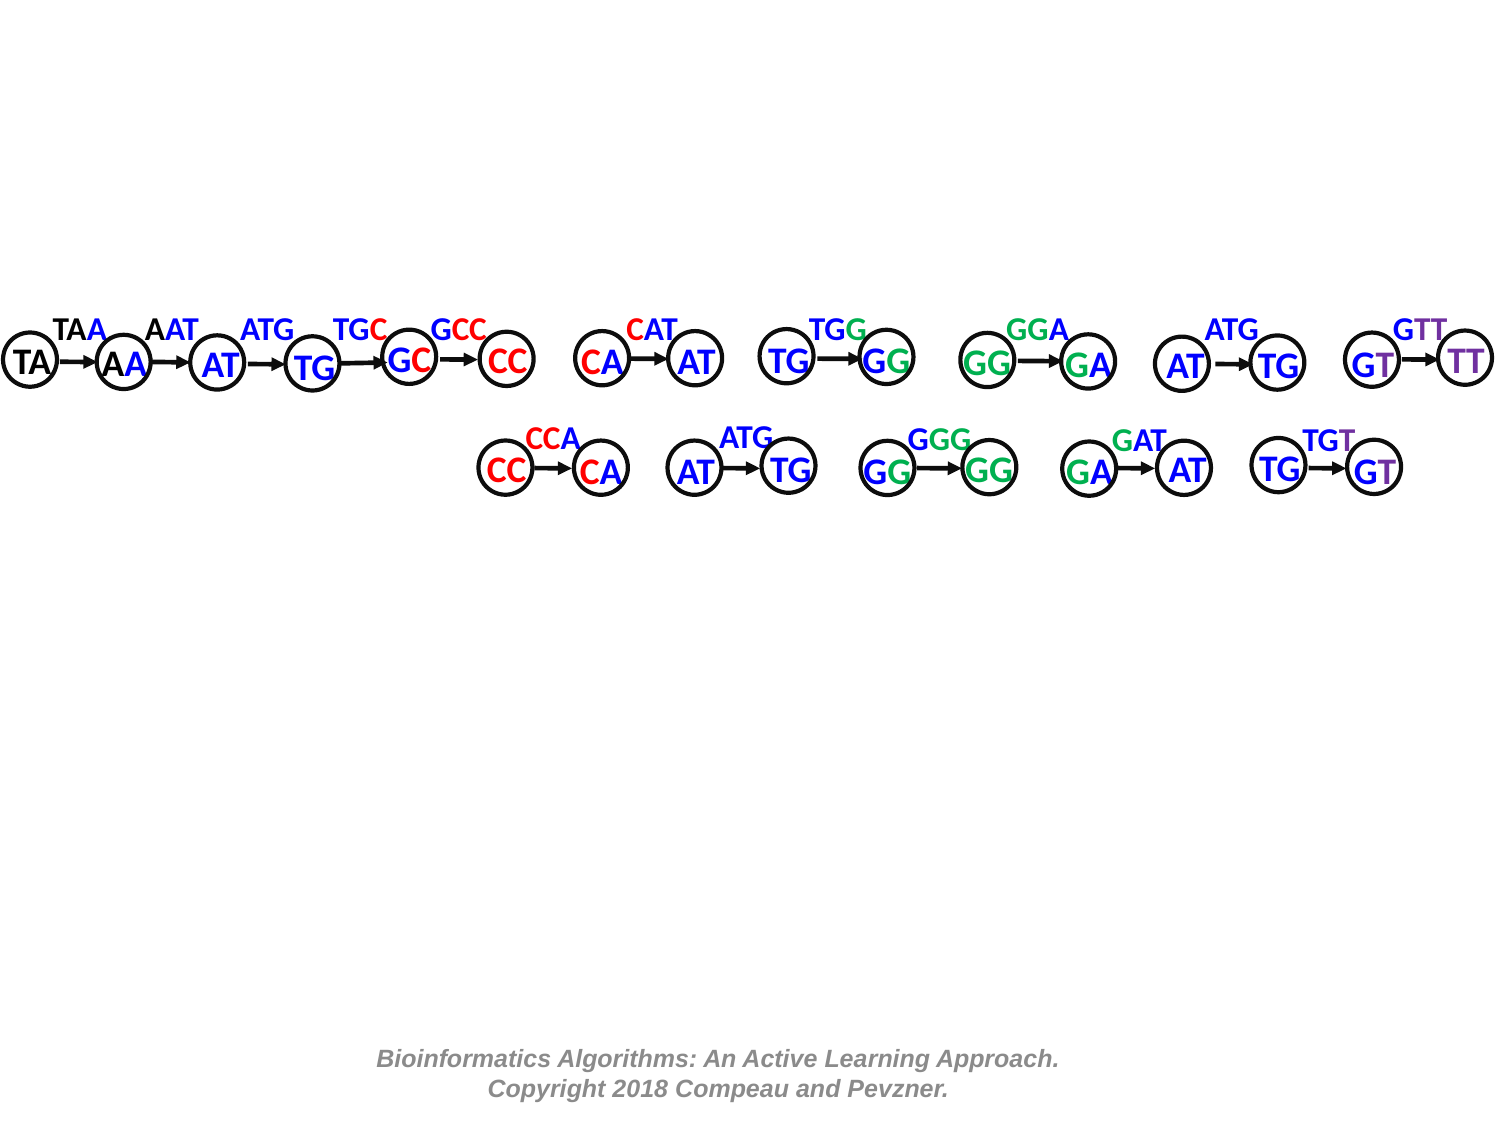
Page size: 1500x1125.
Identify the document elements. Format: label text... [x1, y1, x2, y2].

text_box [1050, 410, 1224, 501]
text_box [0, 299, 163, 393]
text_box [947, 299, 1128, 393]
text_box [184, 299, 352, 397]
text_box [752, 299, 926, 390]
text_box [565, 299, 733, 391]
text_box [1336, 299, 1500, 393]
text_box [848, 409, 1029, 501]
footer Bioinformatics Algorithms: An Active Learning Approach. Copyright 2018 Compeau and Pevzner. [337, 1042, 1100, 1103]
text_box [127, 299, 184, 363]
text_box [1243, 410, 1412, 501]
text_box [470, 408, 638, 501]
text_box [1149, 299, 1316, 395]
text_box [660, 407, 828, 501]
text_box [316, 299, 371, 364]
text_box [372, 299, 544, 390]
